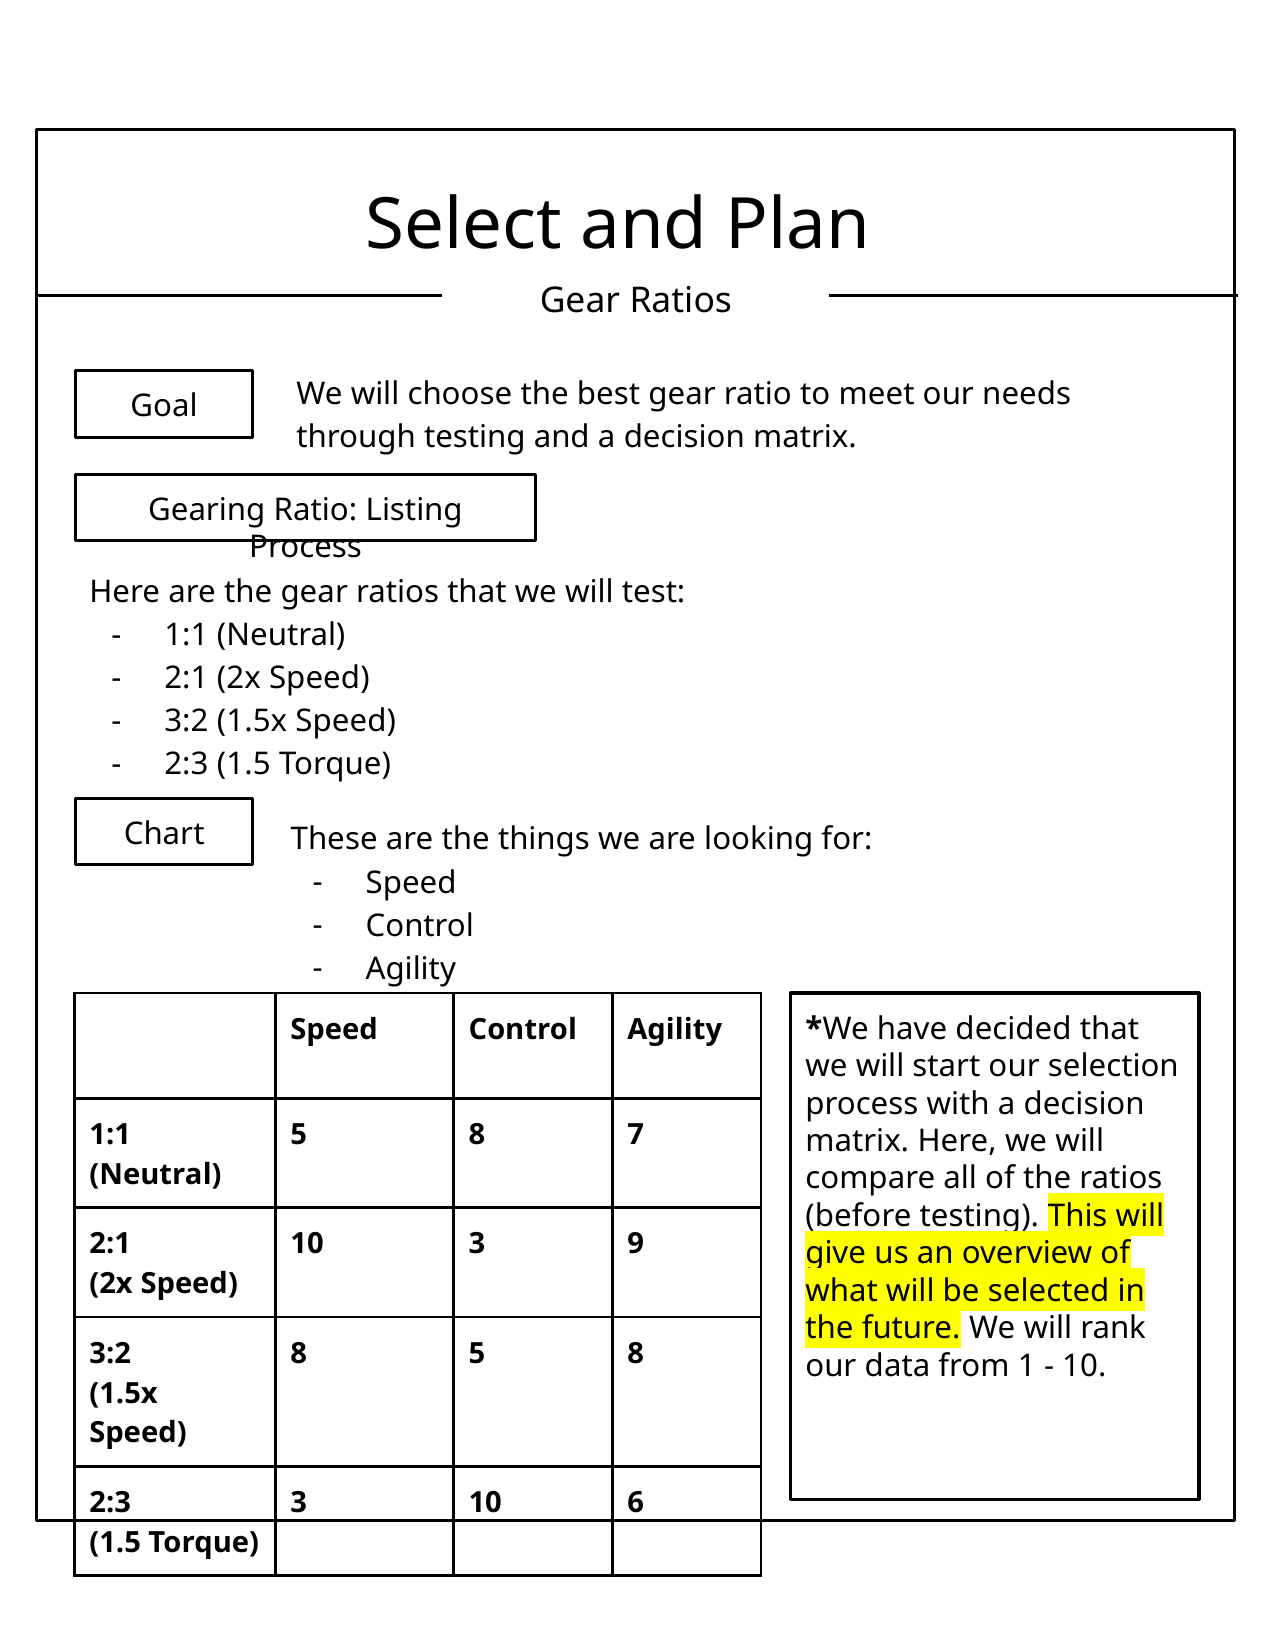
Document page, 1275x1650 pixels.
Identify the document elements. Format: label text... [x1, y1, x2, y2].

table_cell 10 [277, 1209, 452, 1316]
table_cell 10 [455, 1468, 611, 1574]
table_header [76, 994, 274, 1097]
table_cell 9 [614, 1209, 760, 1316]
table_cell 7 [614, 1100, 760, 1206]
text_box Here are the gear ratios that we will test: 1:1 (Neutral) 2:1 (2x Speed) 3:2 (1.5x Speed) 2:3 (1.5 Torque) [74, 550, 707, 778]
text_box [36, 300, 1235, 1521]
text_box [1184, 129, 1235, 294]
table_cell 1:1 (Neutral) [76, 1100, 274, 1206]
table_header Speed [277, 994, 452, 1097]
table_header Control [455, 994, 611, 1097]
text_box We will choose the best gear ratio to meet our needs through testing and a decision matrix. [281, 352, 1184, 484]
text_box Gearing Ratio: Listing Process [75, 474, 536, 541]
text_box These are the things we are looking for: Speed Control Agility [275, 798, 908, 993]
table_cell 6 [614, 1468, 760, 1574]
table_cell 8 [455, 1100, 611, 1206]
text_box Chart [75, 798, 253, 865]
text_box *We have decided that we will start our selection process with a decision matrix. Here, we will compare all of the ratios (before testing). This will give us an overview of what will be selected in the future. We will rank our data from 1 - 10. [790, 993, 1199, 1500]
table_cell 5 [455, 1318, 611, 1465]
text_box [74, 345, 254, 426]
table_cell 8 [277, 1318, 452, 1465]
table_cell 2:1 (2x Speed) [76, 1209, 274, 1316]
text_box Select and Plan [53, 129, 1184, 294]
table_cell 5 [277, 1100, 452, 1206]
table_cell 3 [277, 1468, 452, 1574]
text_box Goal [75, 370, 253, 438]
table_cell 3:2 (1.5x Speed) [76, 1318, 274, 1465]
table_cell 2:3 (1.5 Torque) [76, 1468, 274, 1574]
table_header Agility [614, 994, 760, 1097]
text_box [36, 129, 53, 298]
table_cell 8 [614, 1318, 760, 1465]
table_cell 3 [455, 1209, 611, 1316]
text_box Gear Ratios [442, 268, 830, 323]
